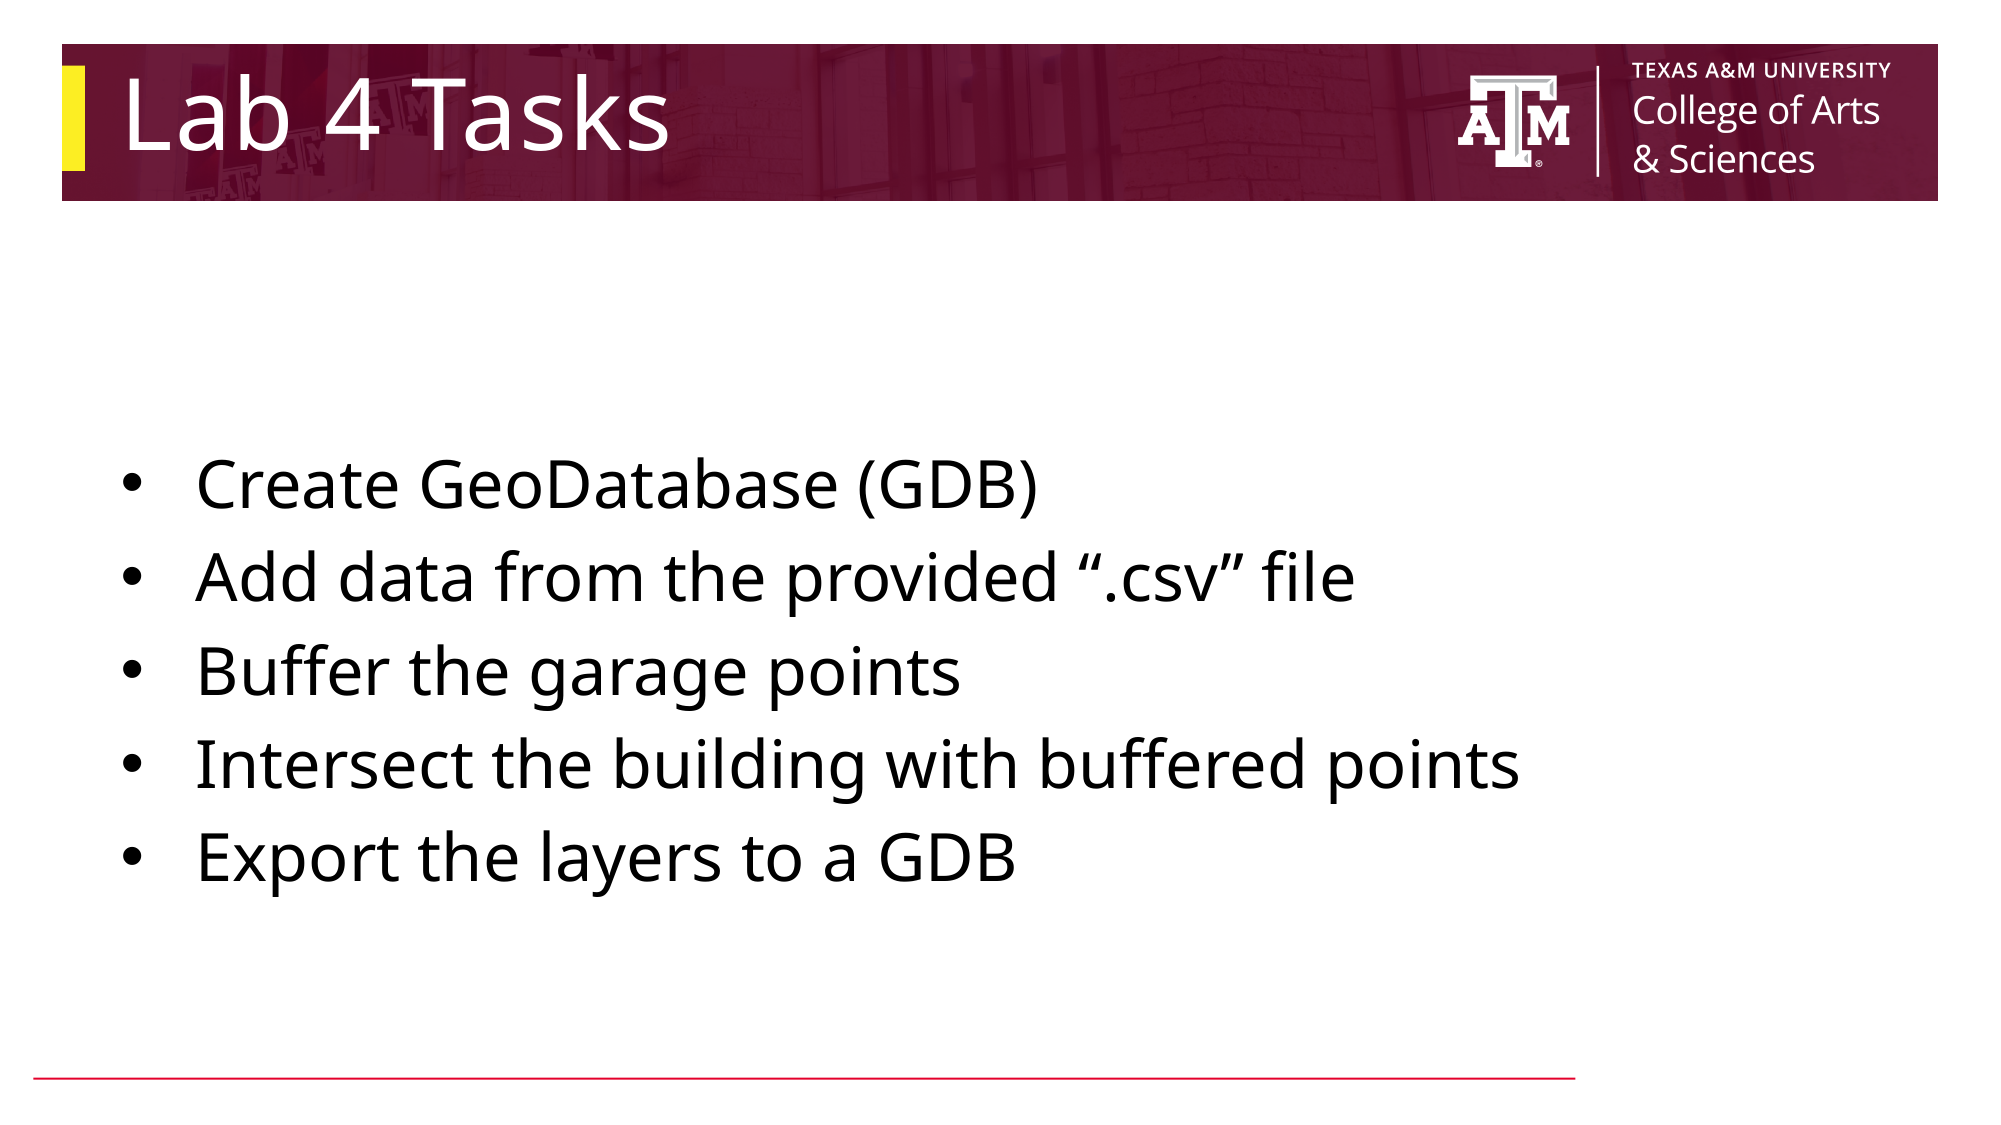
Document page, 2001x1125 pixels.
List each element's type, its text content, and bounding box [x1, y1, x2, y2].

picture [62, 44, 105, 201]
picture [1367, 44, 1938, 201]
title Lab 4 Tasks [105, 16, 1367, 205]
list Create GeoDatabase (GDB) Add data from the provided “.csv” file Buffer the garage points Intersect the building with buffered points Export the layers to a GDB [105, 434, 1650, 1005]
